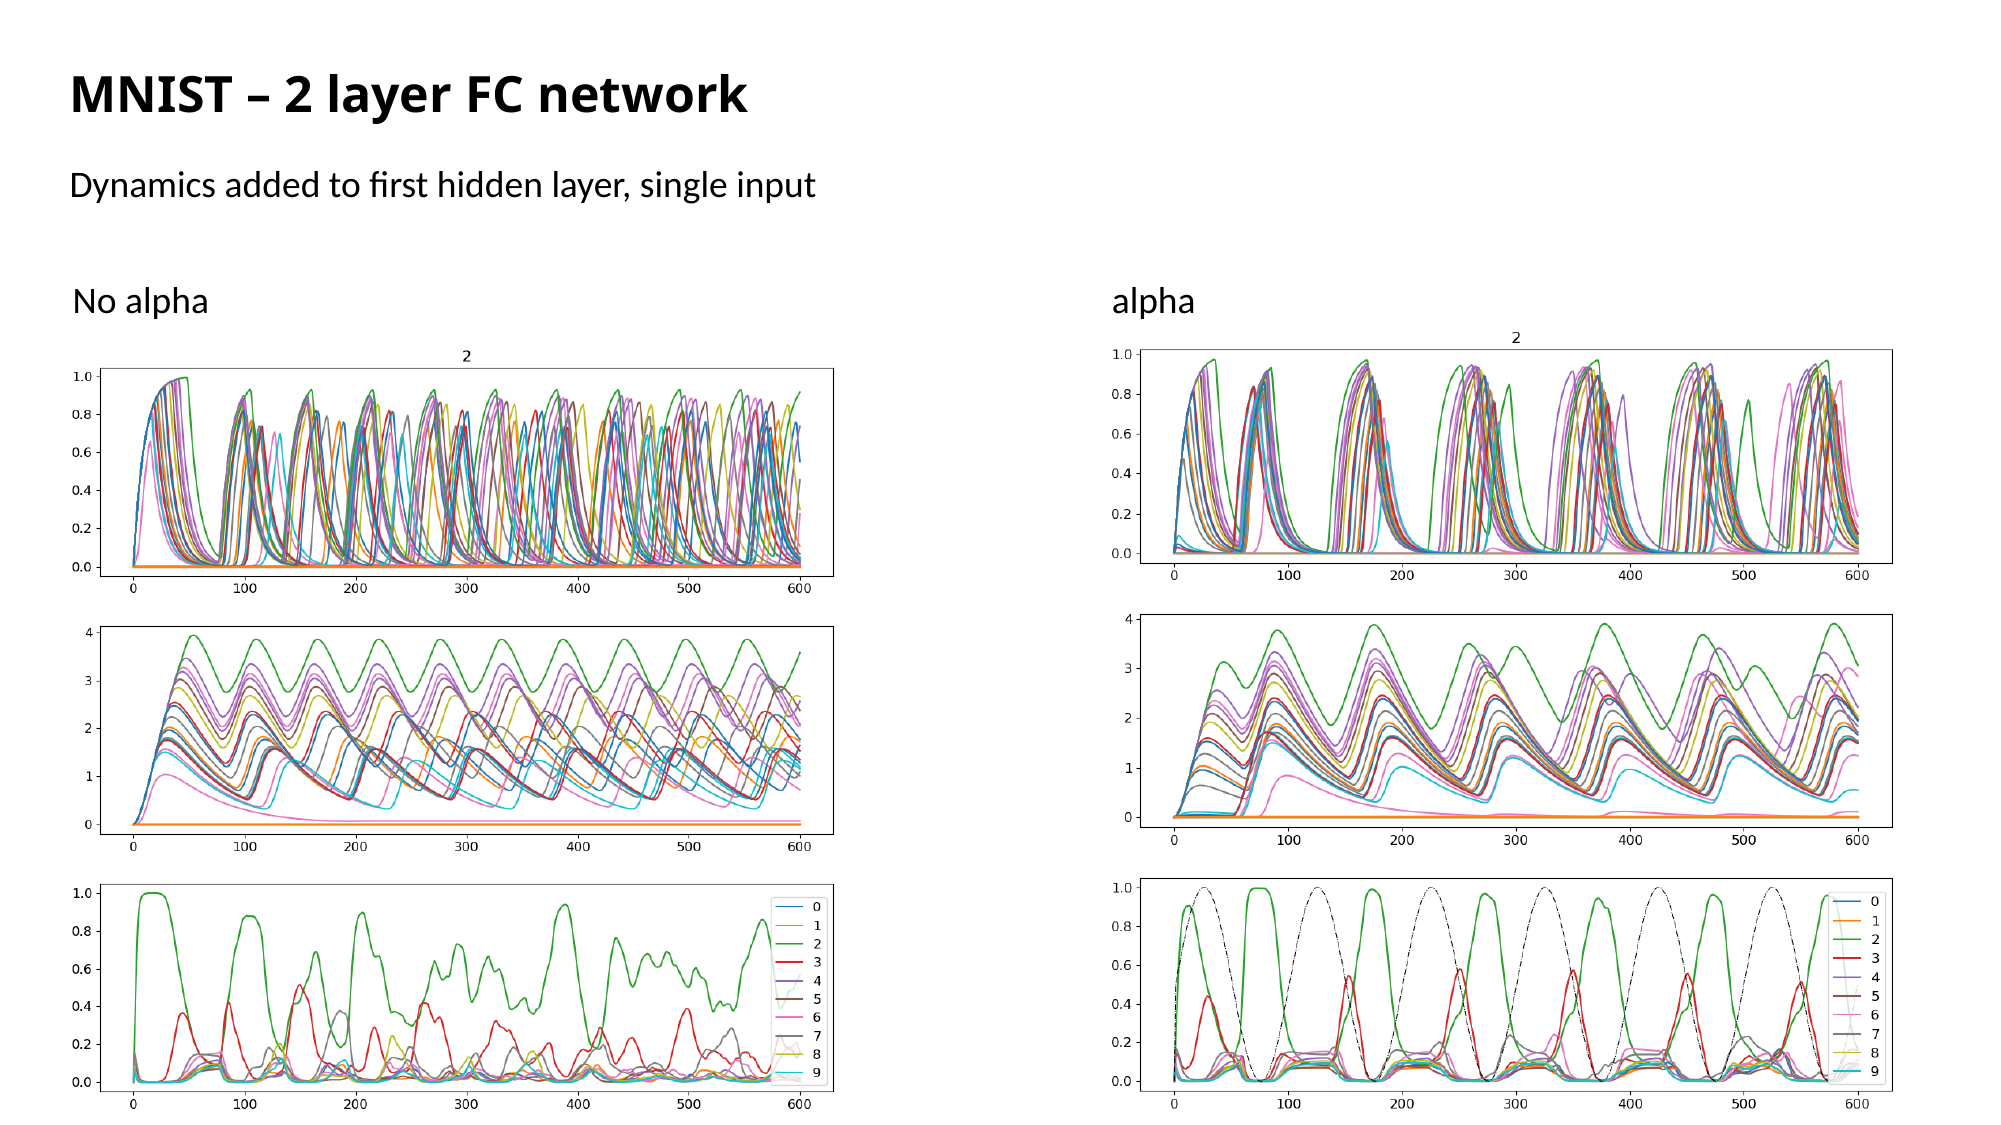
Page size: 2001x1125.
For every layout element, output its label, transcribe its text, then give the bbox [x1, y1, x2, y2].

list Dynamics added to first hidden layer, single input [54, 157, 1780, 871]
title MNIST – 2 layer FC network [54, 55, 1780, 138]
text_box alpha [1096, 273, 2000, 987]
text_box No alpha [57, 273, 1096, 987]
picture [1096, 316, 1906, 1125]
picture [57, 335, 847, 1125]
